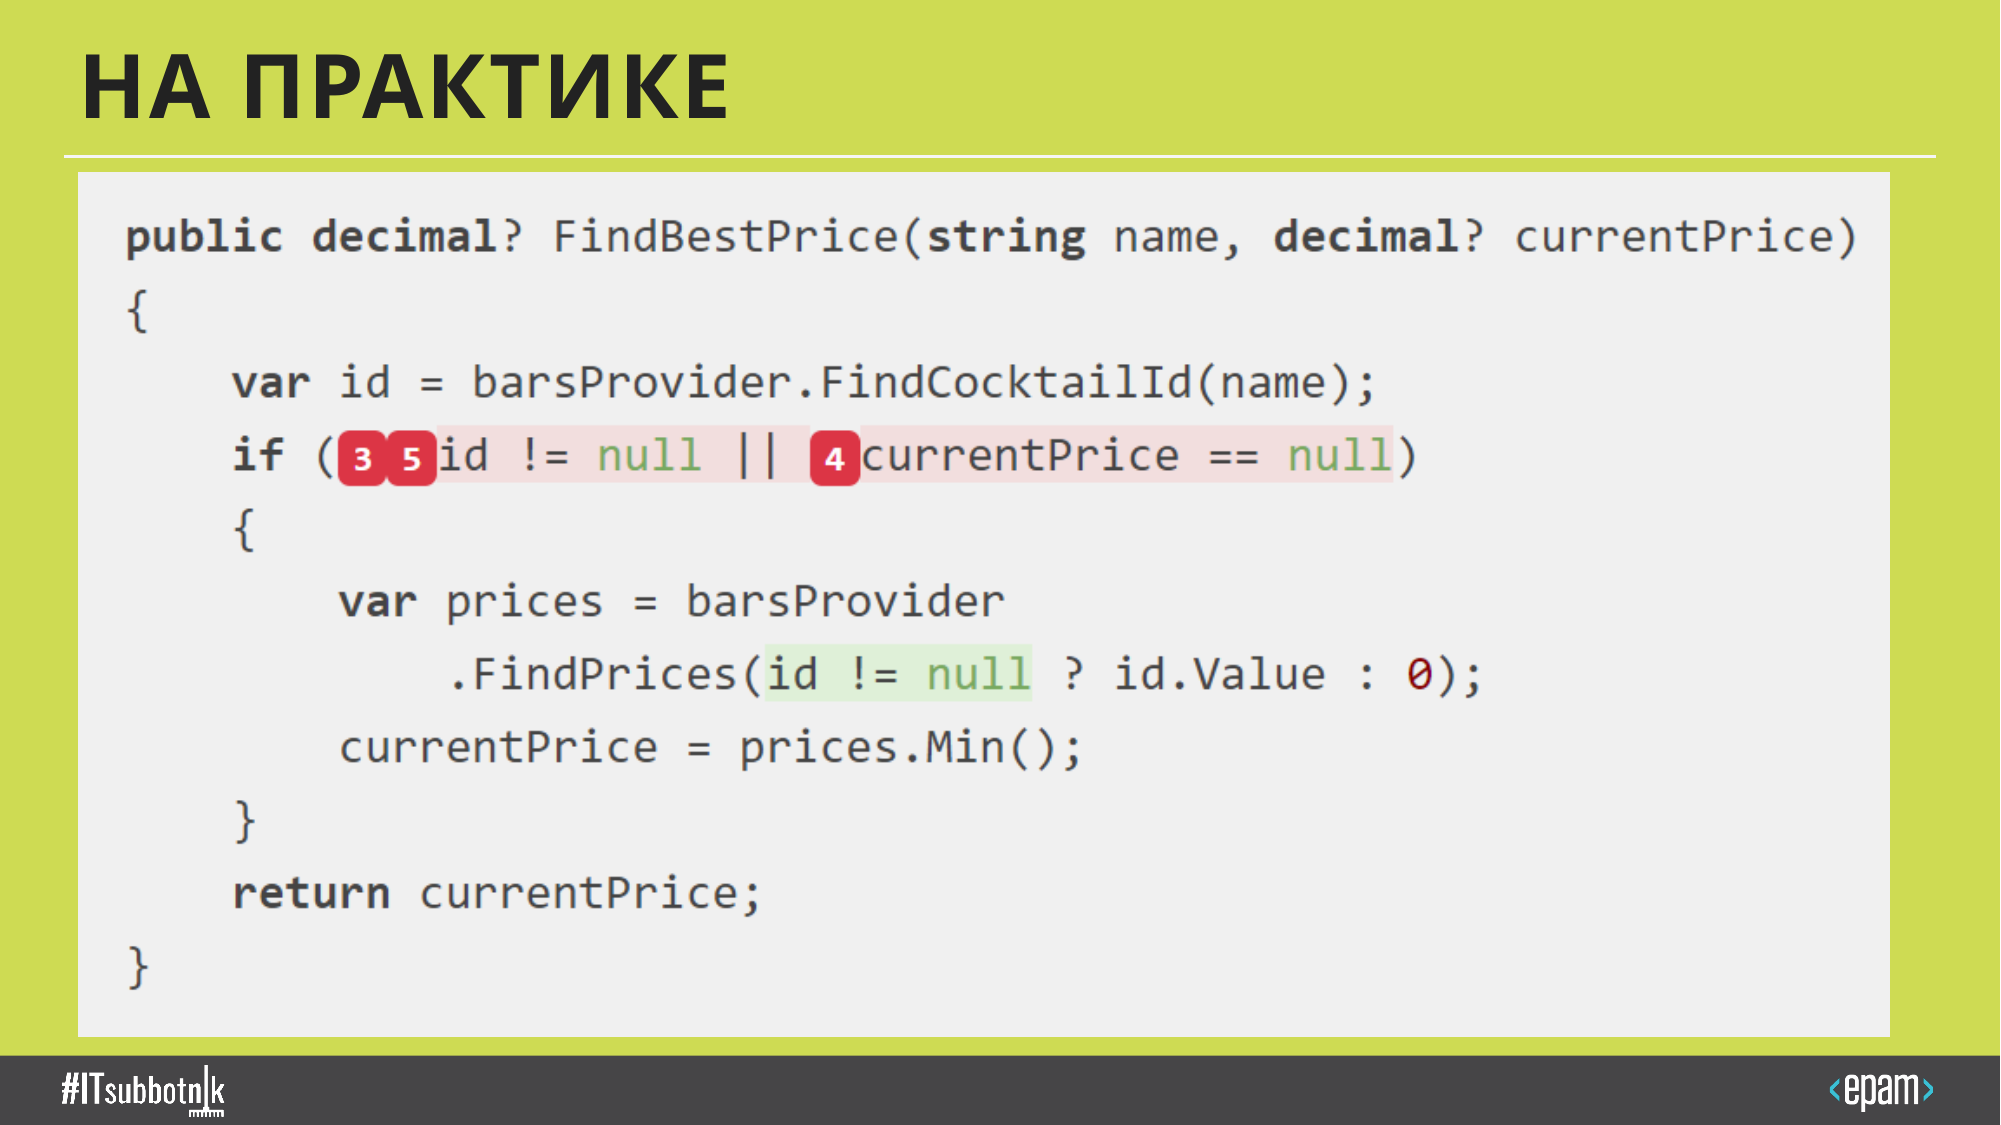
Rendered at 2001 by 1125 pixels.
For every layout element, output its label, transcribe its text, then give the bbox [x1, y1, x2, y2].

title На практике [78, 50, 1922, 116]
picture [51, 1025, 235, 1125]
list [78, 172, 1890, 1037]
